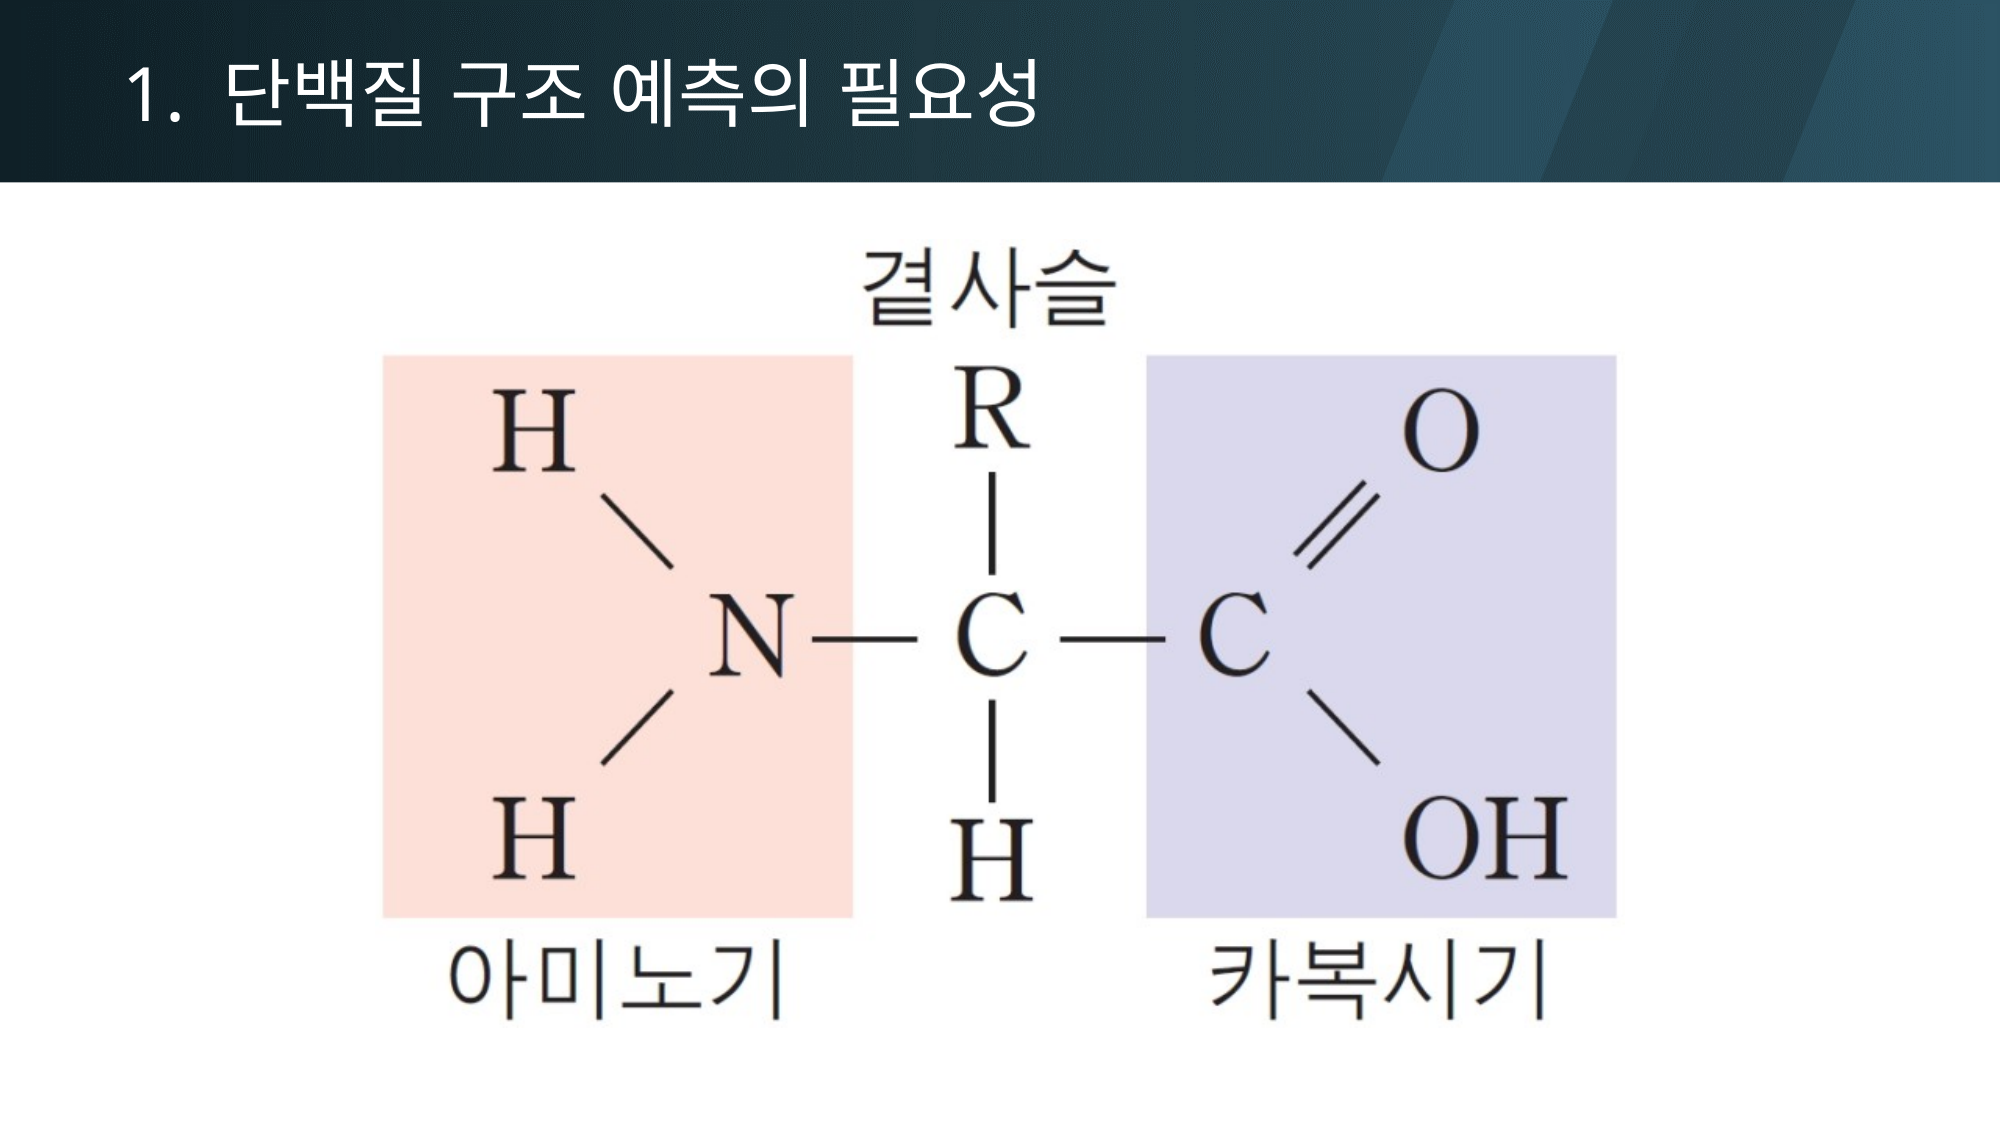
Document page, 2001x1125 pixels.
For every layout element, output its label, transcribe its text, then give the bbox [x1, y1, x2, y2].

picture [374, 239, 1625, 1028]
list 1. 단백질 구조 예측의 필요성 [107, 49, 1491, 114]
picture [0, 0, 2000, 182]
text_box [854, 315, 1144, 492]
